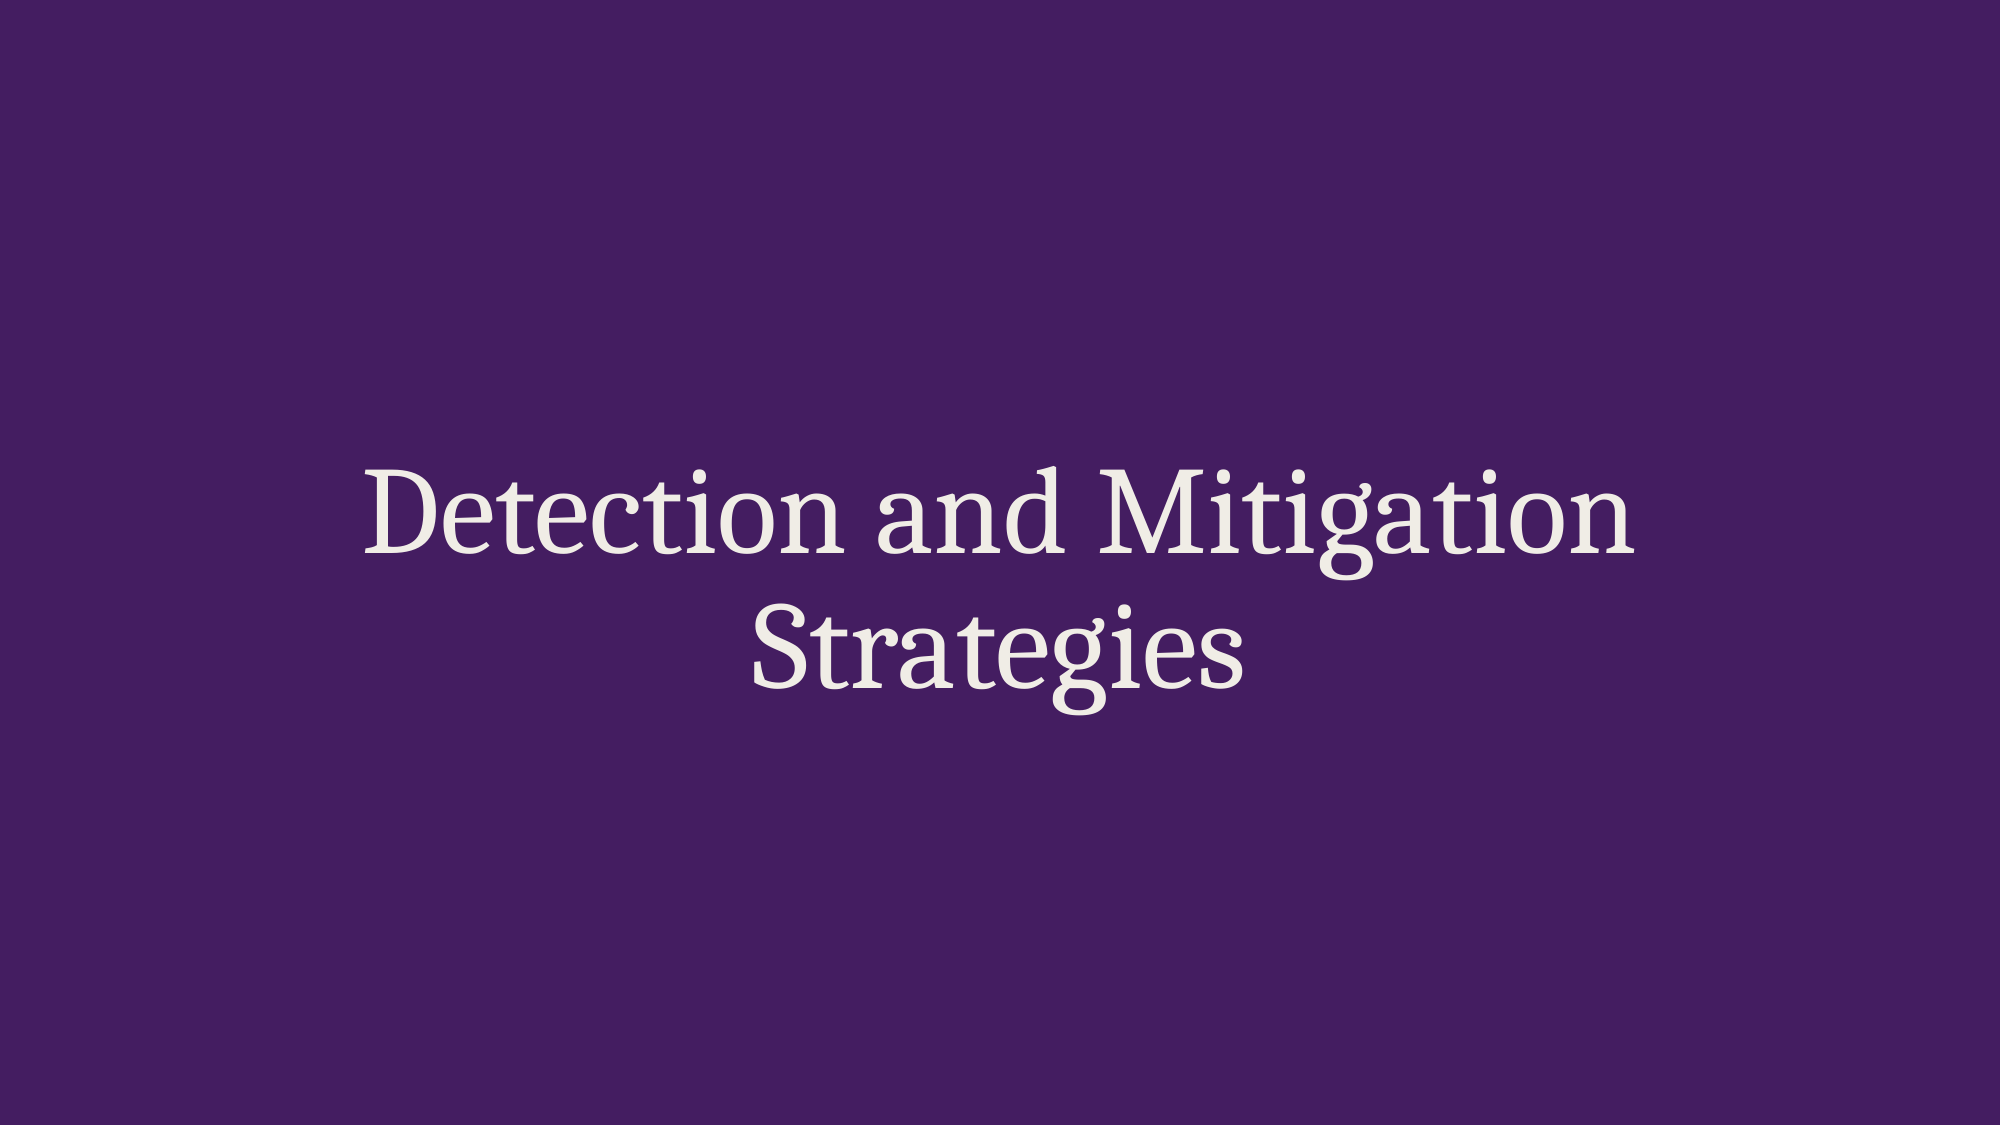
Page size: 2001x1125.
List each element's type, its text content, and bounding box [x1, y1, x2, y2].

title Detection and Mitigation Strategies [115, 401, 1885, 724]
